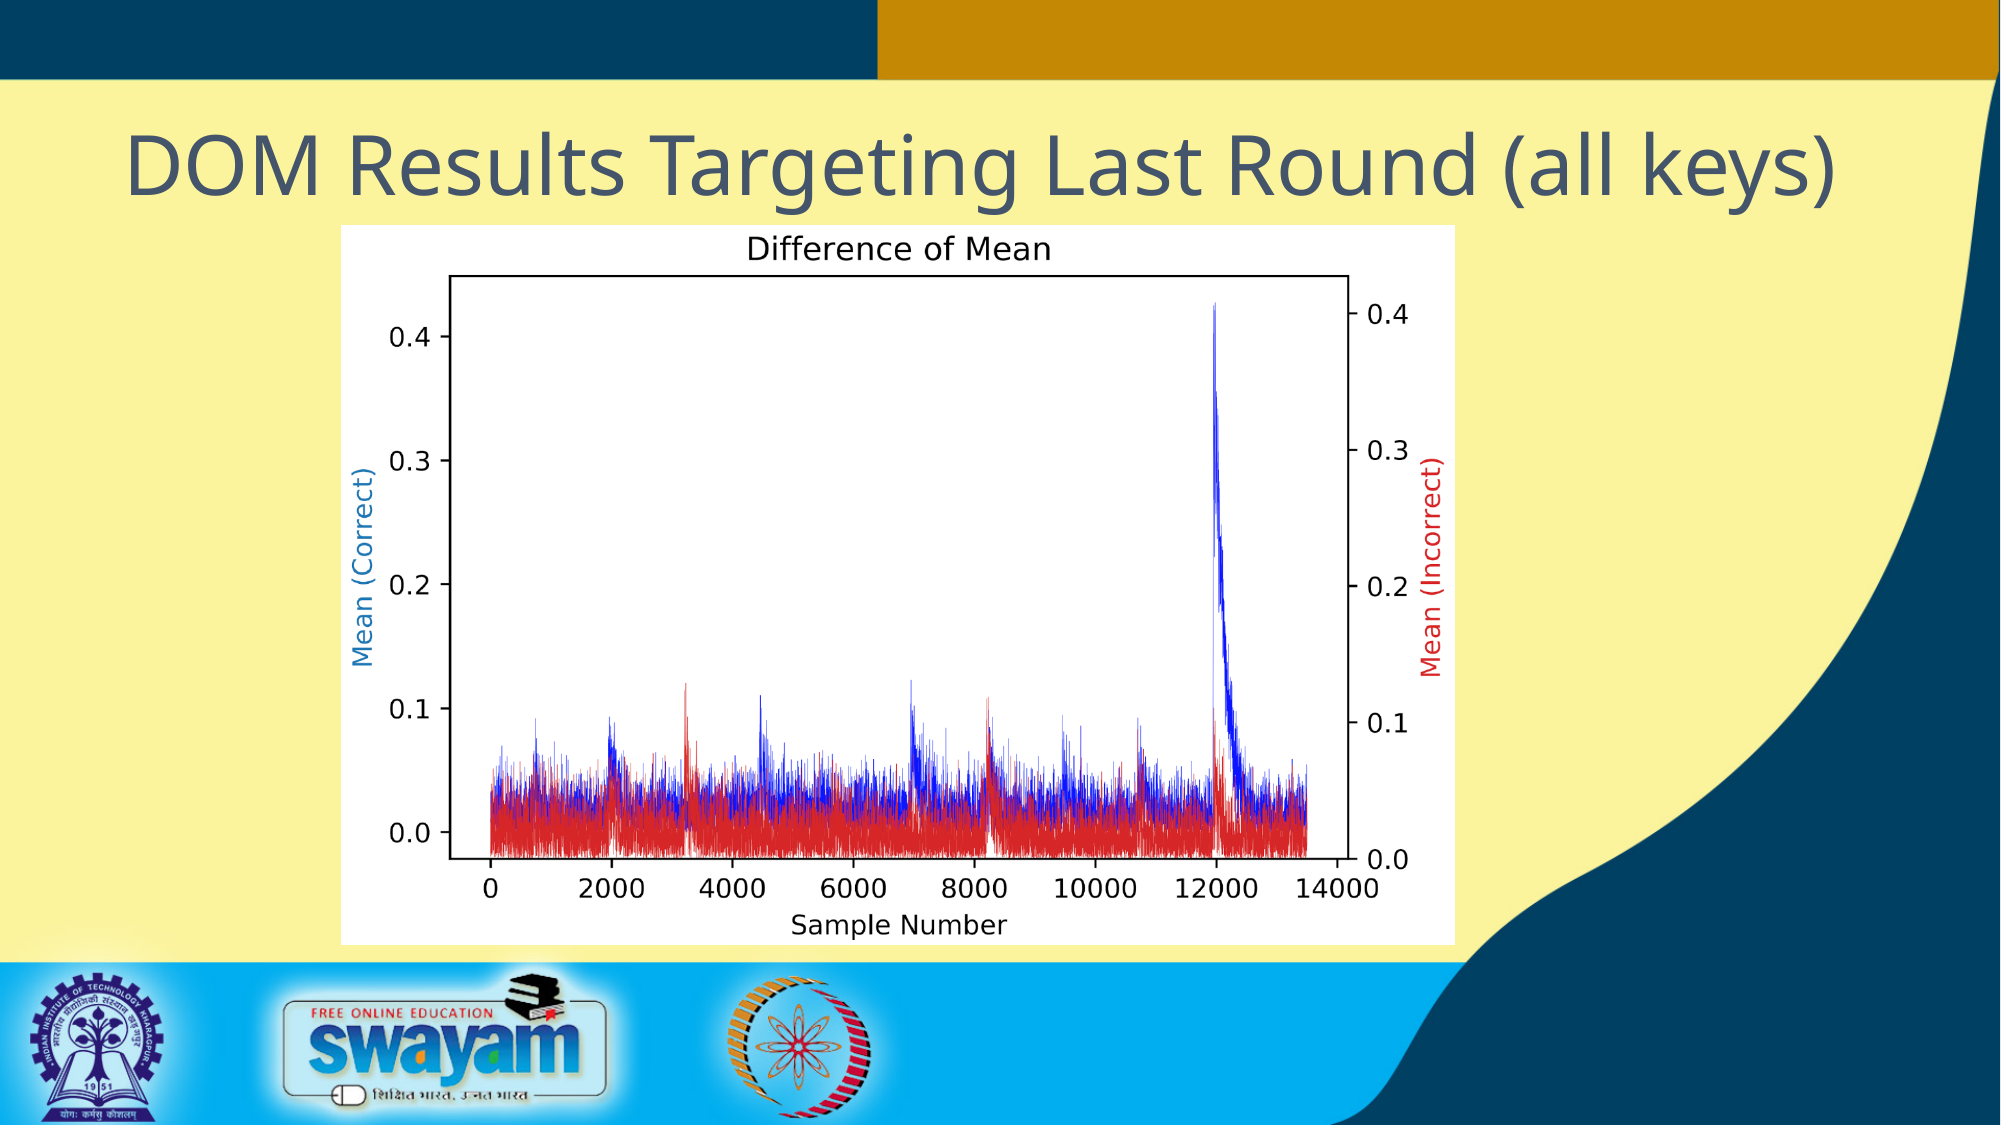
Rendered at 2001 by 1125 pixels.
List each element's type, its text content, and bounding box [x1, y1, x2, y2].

picture [1425, 1016, 1433, 1023]
picture [0, 0, 2001, 1125]
title DOM Results Targeting Last Round (all keys) [108, 59, 1863, 278]
